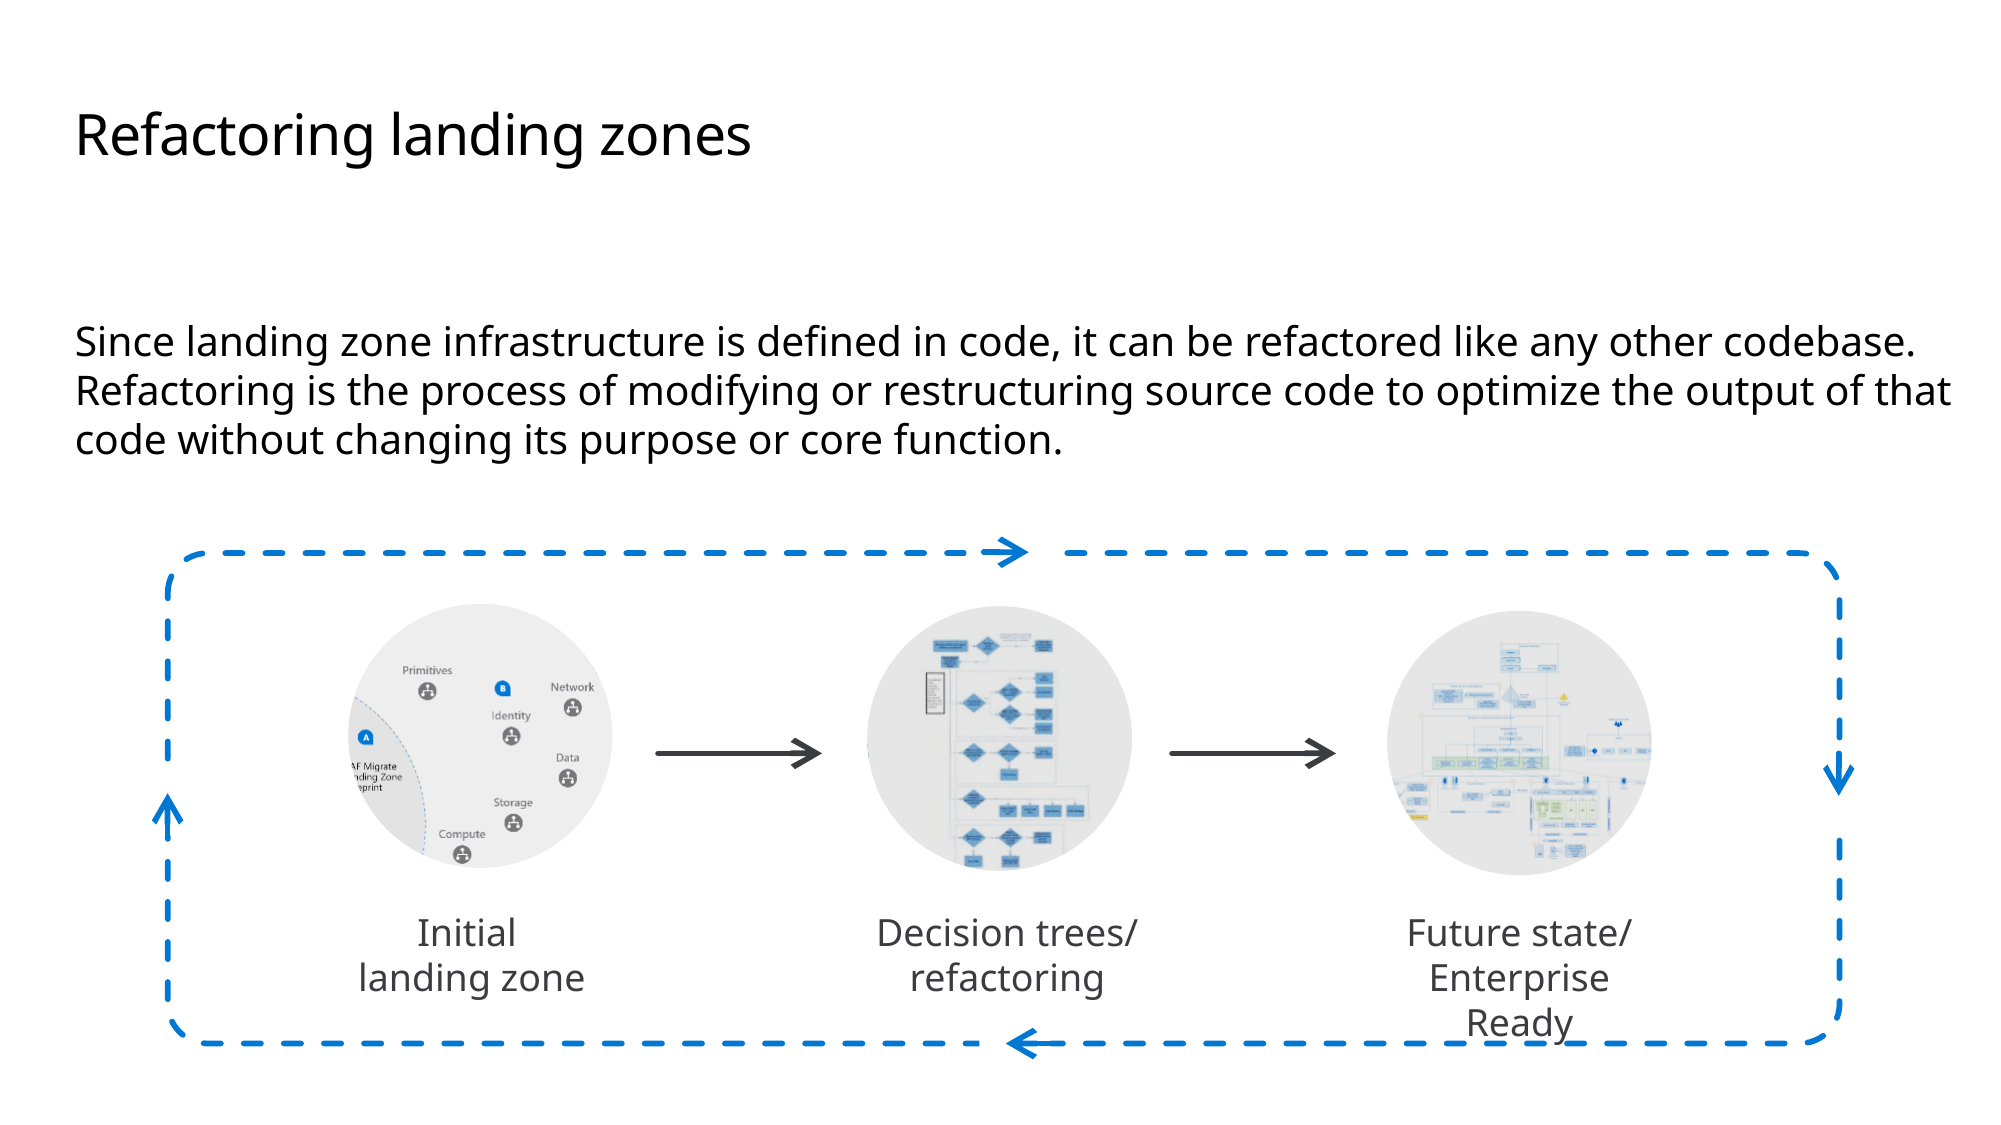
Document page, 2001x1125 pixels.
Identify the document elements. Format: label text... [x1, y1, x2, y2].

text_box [135, 526, 1871, 1074]
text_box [867, 605, 1133, 871]
list Since landing zone infrastructure is defined in code, it can be refactored like any other codebase. Refactoring is the process of modifying or restructuring source code to optimize the output of that code without changing its purpose or core function. [74, 315, 1971, 470]
picture [347, 603, 613, 869]
title Refactoring landing zones [74, 101, 1930, 168]
picture [1386, 610, 1652, 876]
